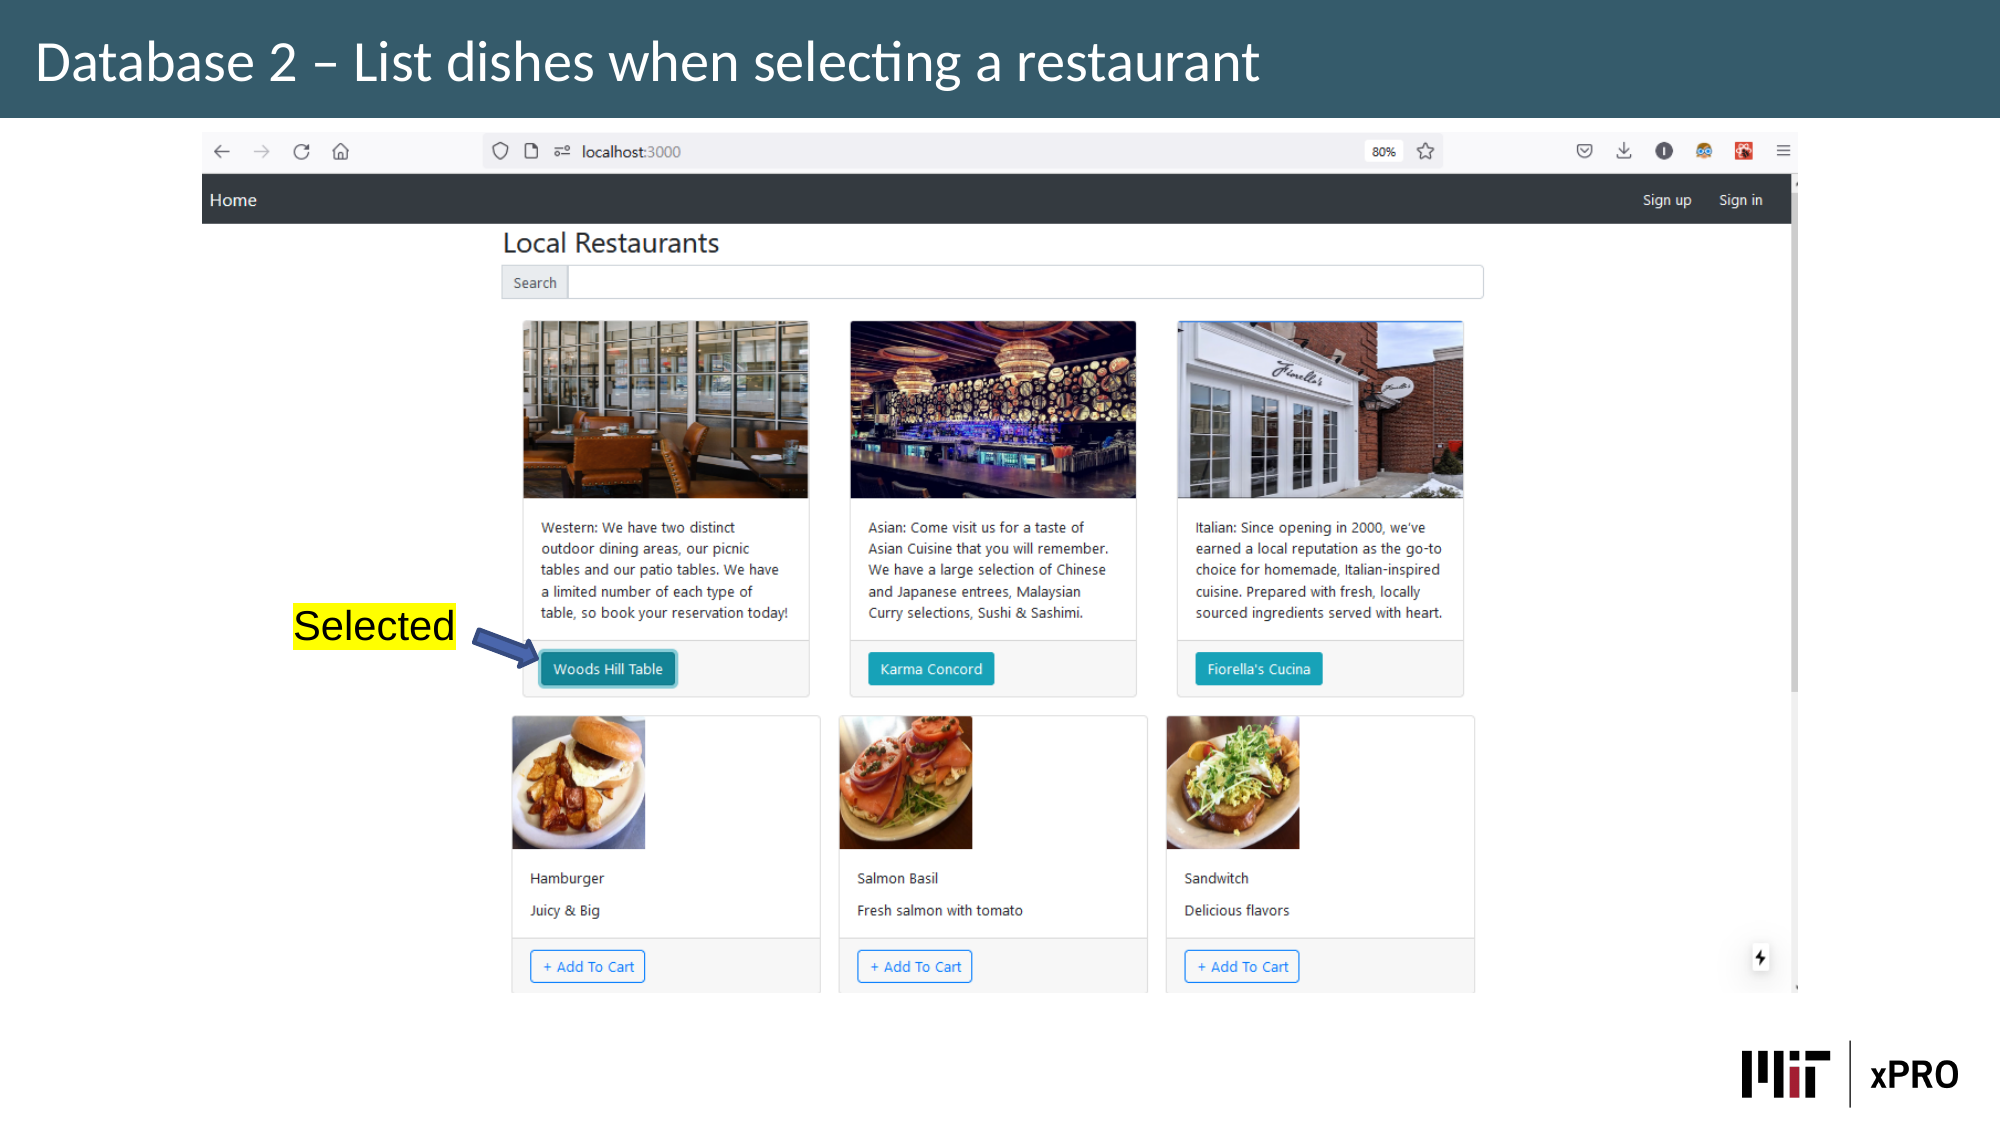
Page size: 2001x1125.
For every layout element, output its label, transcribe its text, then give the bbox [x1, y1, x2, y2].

picture [0, 0, 2000, 118]
picture [1742, 1040, 1958, 1108]
text_box Database 2 – List dishes when selecting a restaurant [20, 15, 1925, 101]
picture [201, 132, 1799, 993]
